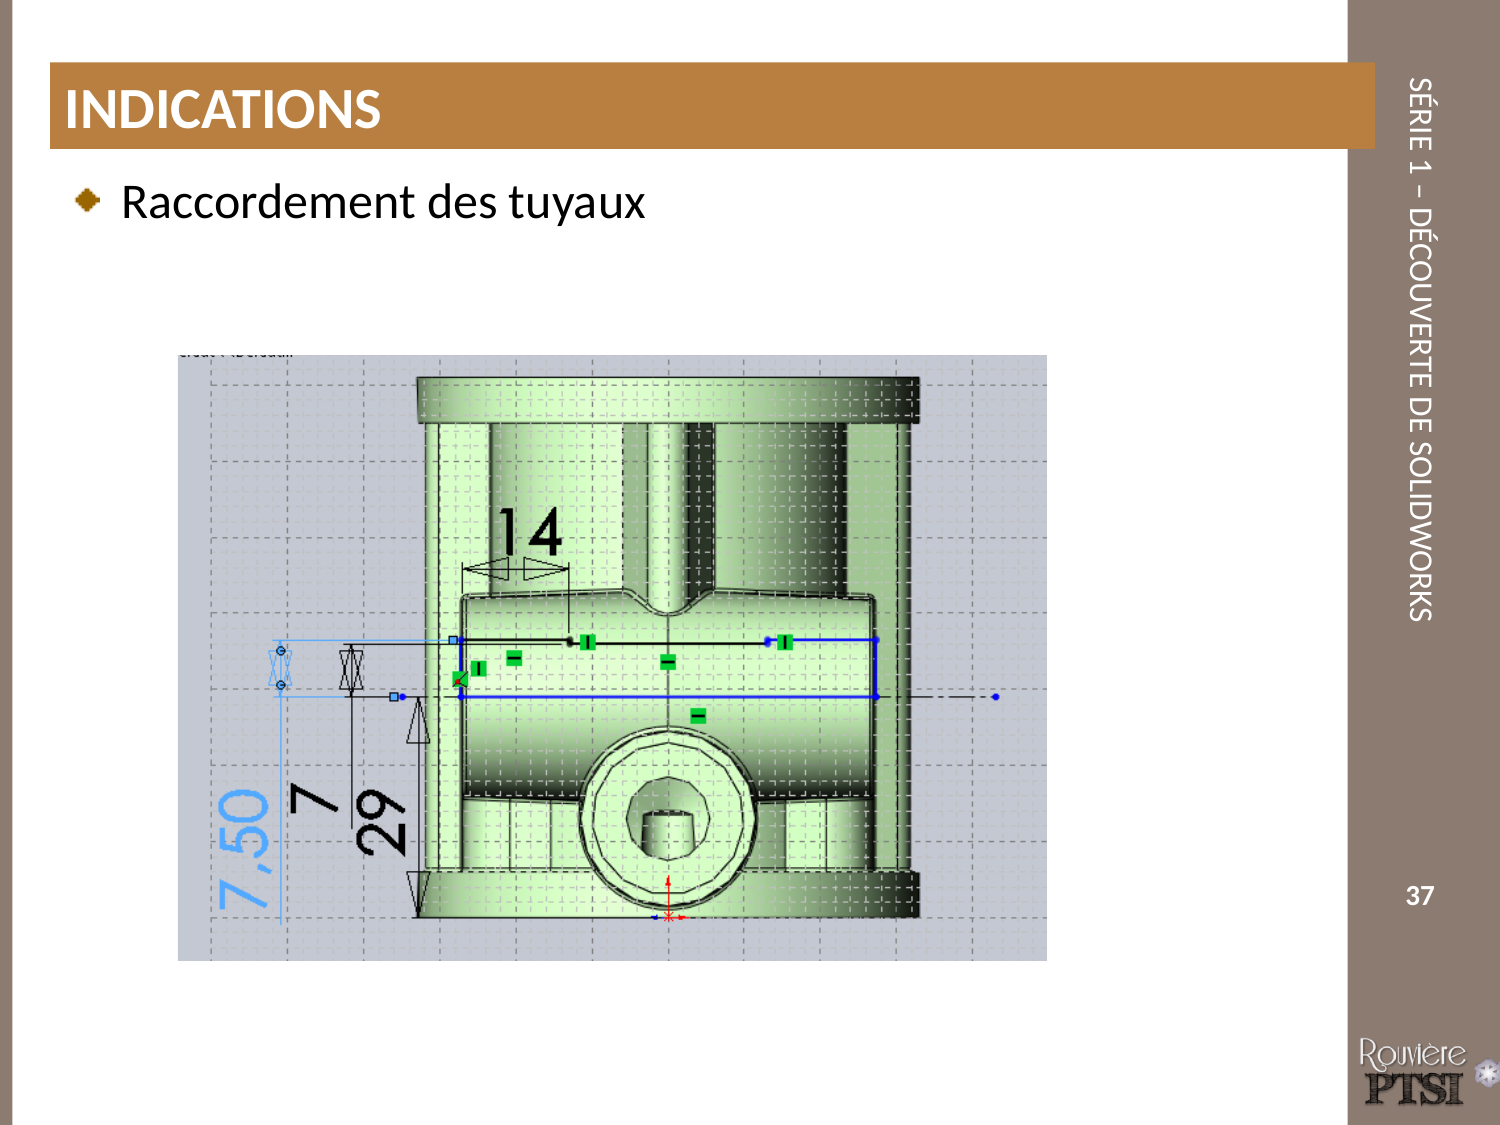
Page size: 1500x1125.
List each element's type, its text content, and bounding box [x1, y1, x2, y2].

picture [177, 355, 1047, 962]
list Indications [50, 62, 1375, 149]
picture [1359, 1037, 1500, 1109]
list Raccordement des tuyaux [50, 160, 1336, 1025]
picture [64, 180, 100, 216]
slide_number 37 [1340, 869, 1500, 917]
